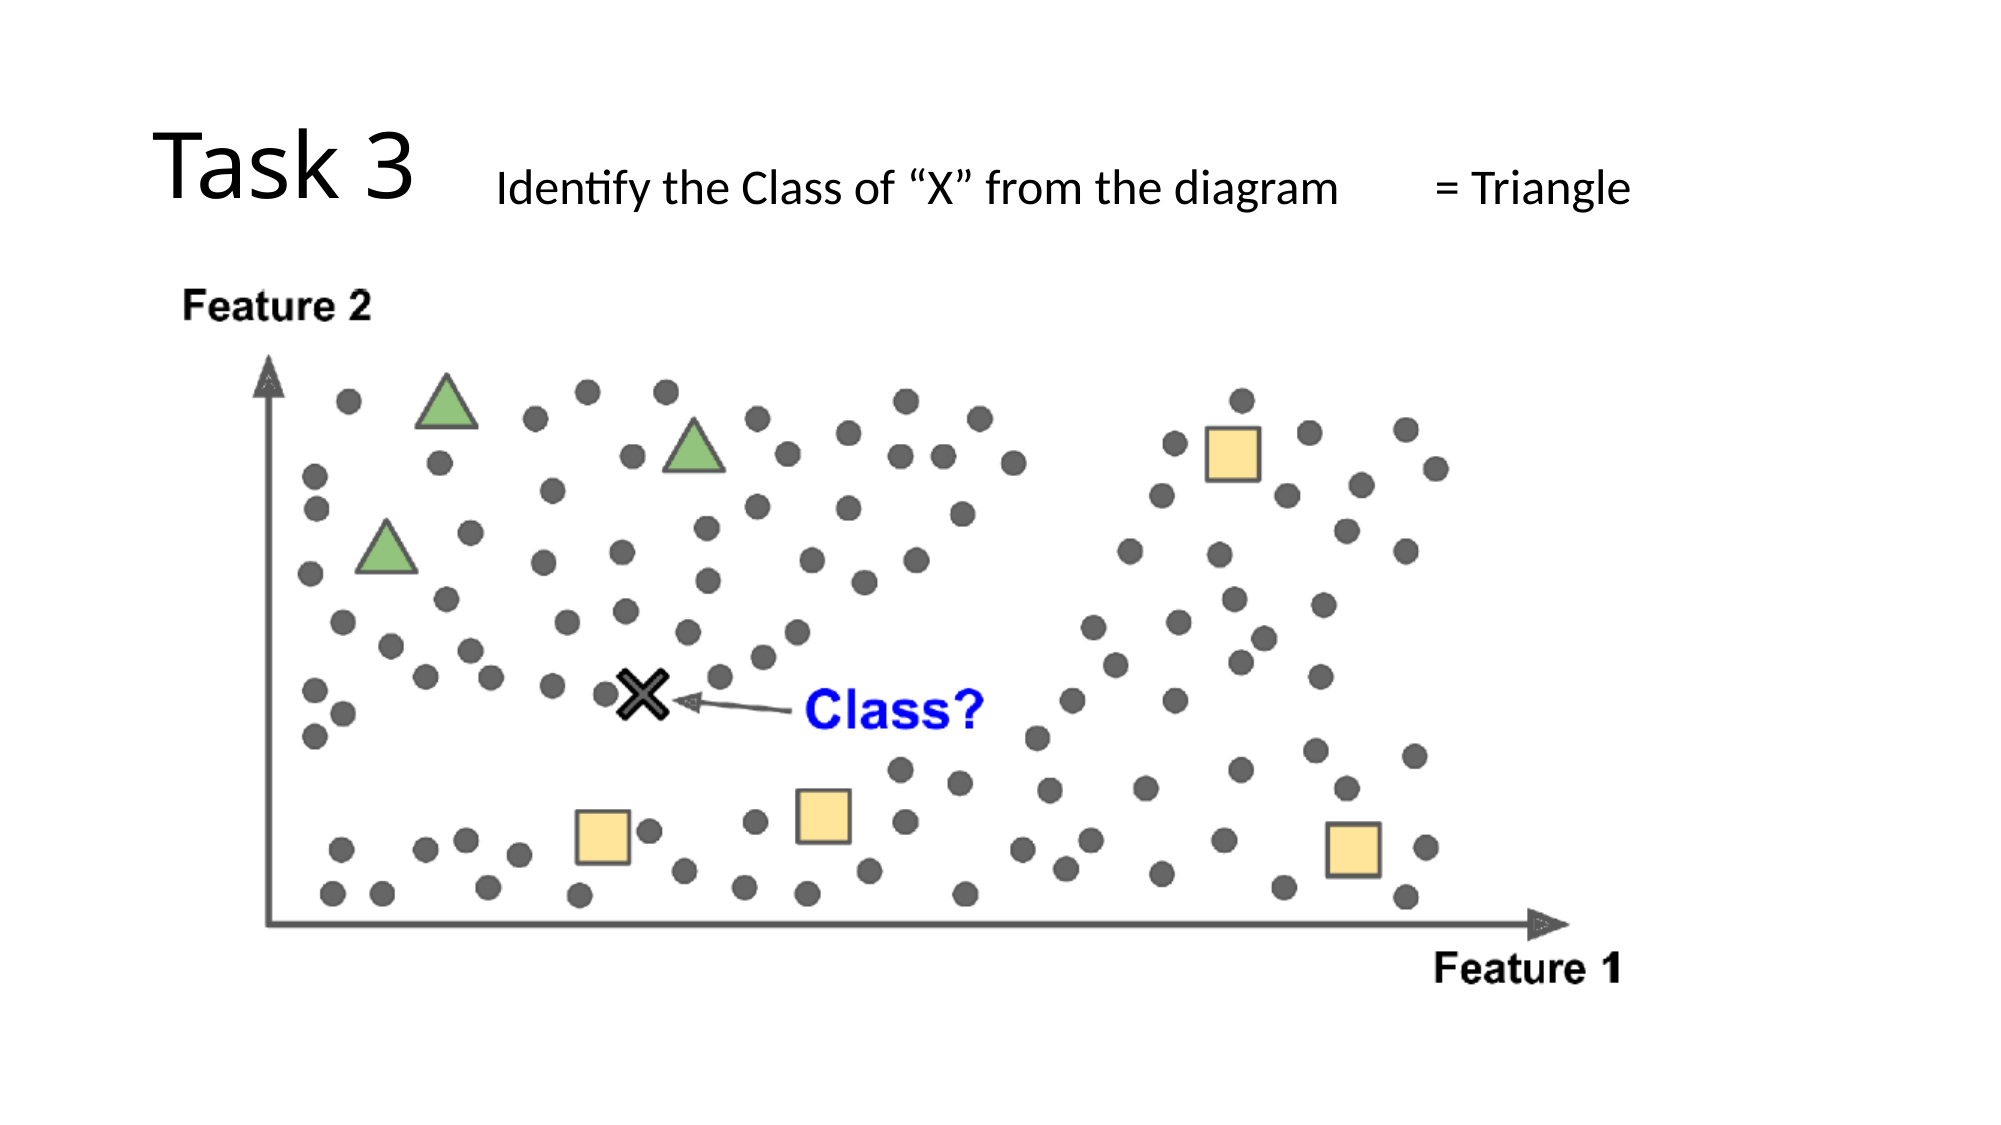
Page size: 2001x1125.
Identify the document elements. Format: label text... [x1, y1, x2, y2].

text_box = Triangle [1408, 146, 1668, 222]
text_box Identify the Class of “X” from the diagram [480, 146, 1396, 222]
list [156, 277, 1668, 992]
title Task 3 [137, 59, 1863, 278]
